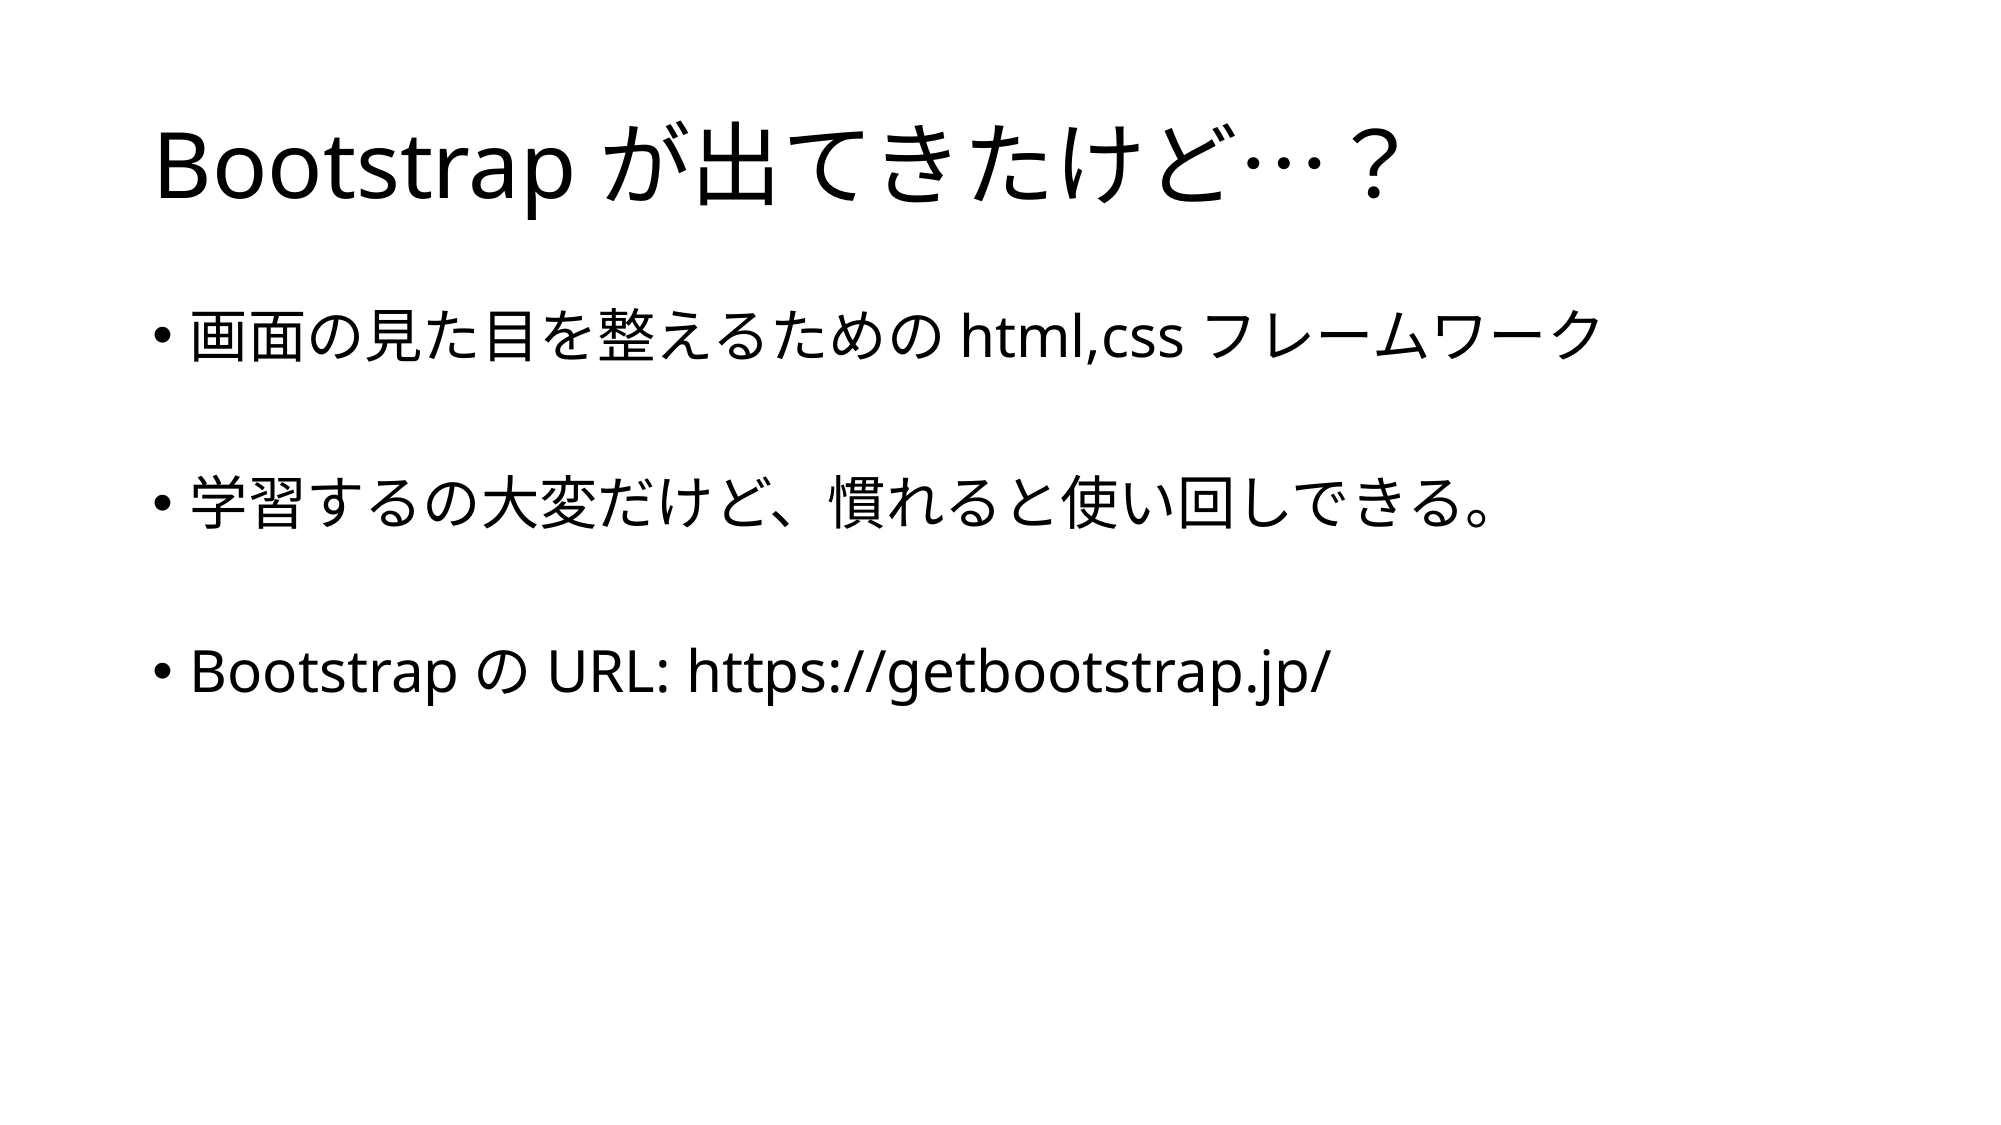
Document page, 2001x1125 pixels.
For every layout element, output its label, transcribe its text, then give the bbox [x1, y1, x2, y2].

title Bootstrapが出てきたけど…？ [137, 59, 1863, 278]
list 画面の見た目を整えるためのhtml,cssフレームワーク 学習するの大変だけど、慣れると使い回しできる。 BootstrapのURL: https://getbootstrap.jp/ [137, 299, 1863, 1014]
